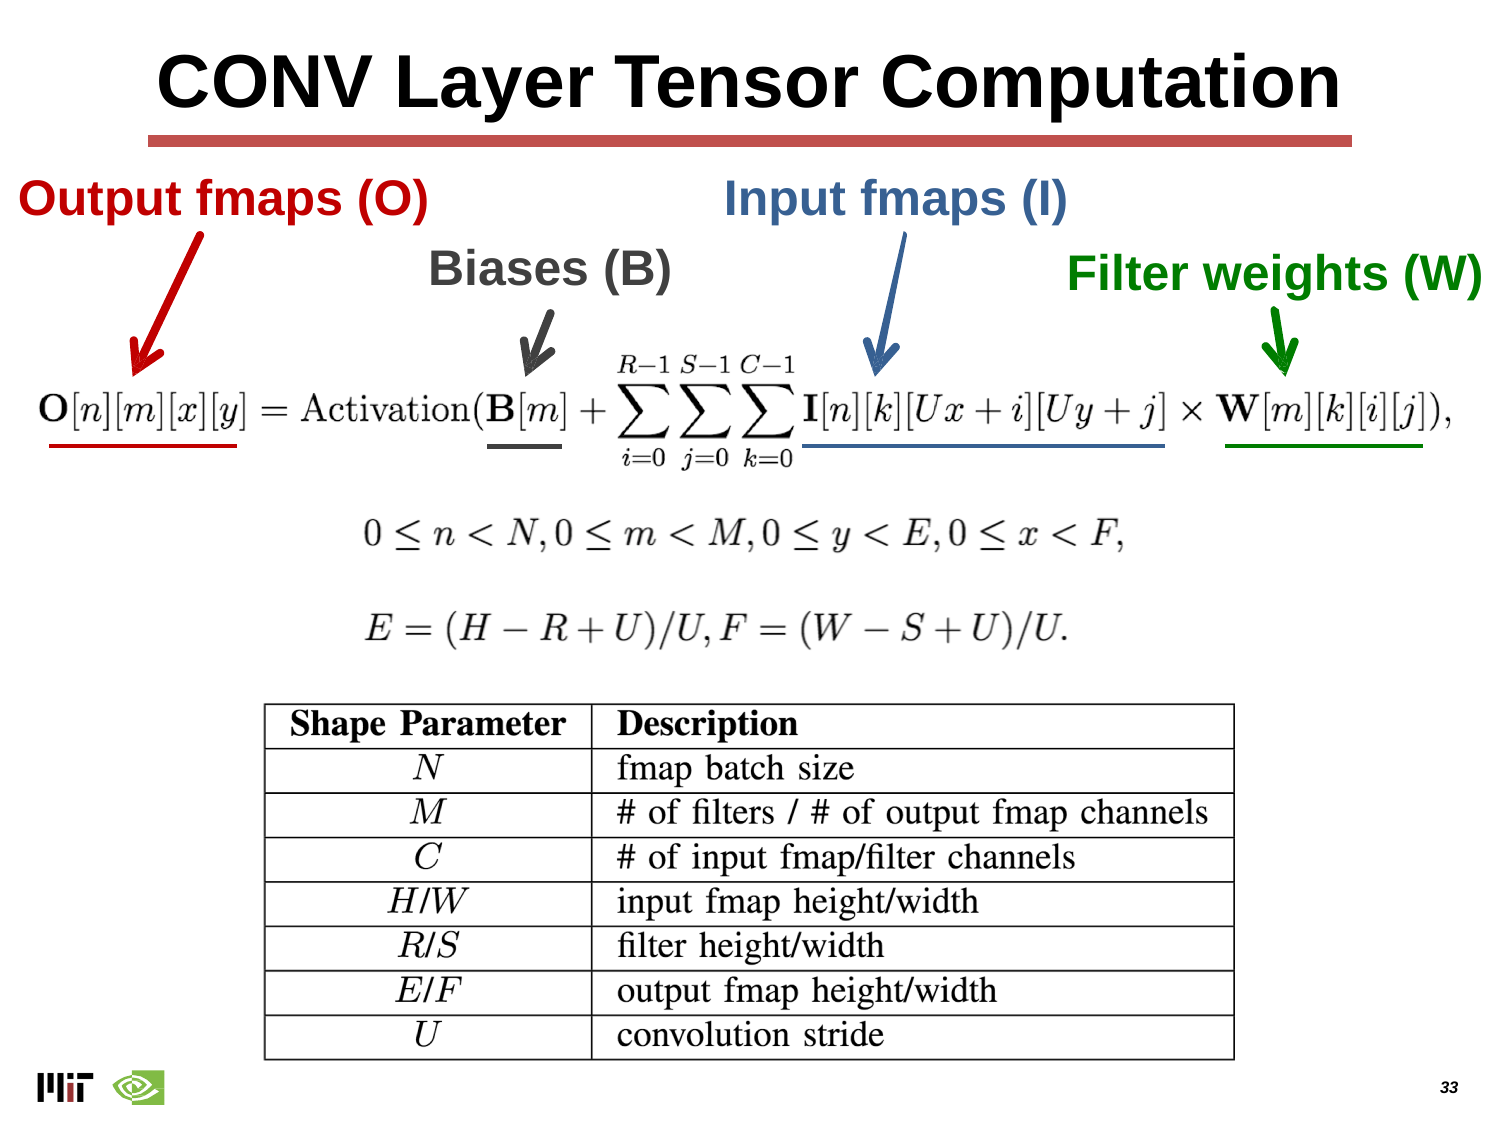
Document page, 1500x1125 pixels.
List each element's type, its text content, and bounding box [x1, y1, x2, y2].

text_box Input fmaps (I) Filter weights (W) [721, 147, 1485, 300]
picture [363, 517, 1125, 651]
picture [34, 1069, 99, 1105]
title CONV Layer Tensor Computation [154, 30, 1346, 221]
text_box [129, 230, 1300, 307]
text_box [38, 230, 1452, 472]
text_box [49, 308, 1424, 447]
slide_number ‹#› [1433, 1076, 1465, 1125]
text_box Output fmaps (O) Biases (B) [15, 152, 675, 296]
picture [263, 702, 1236, 1062]
